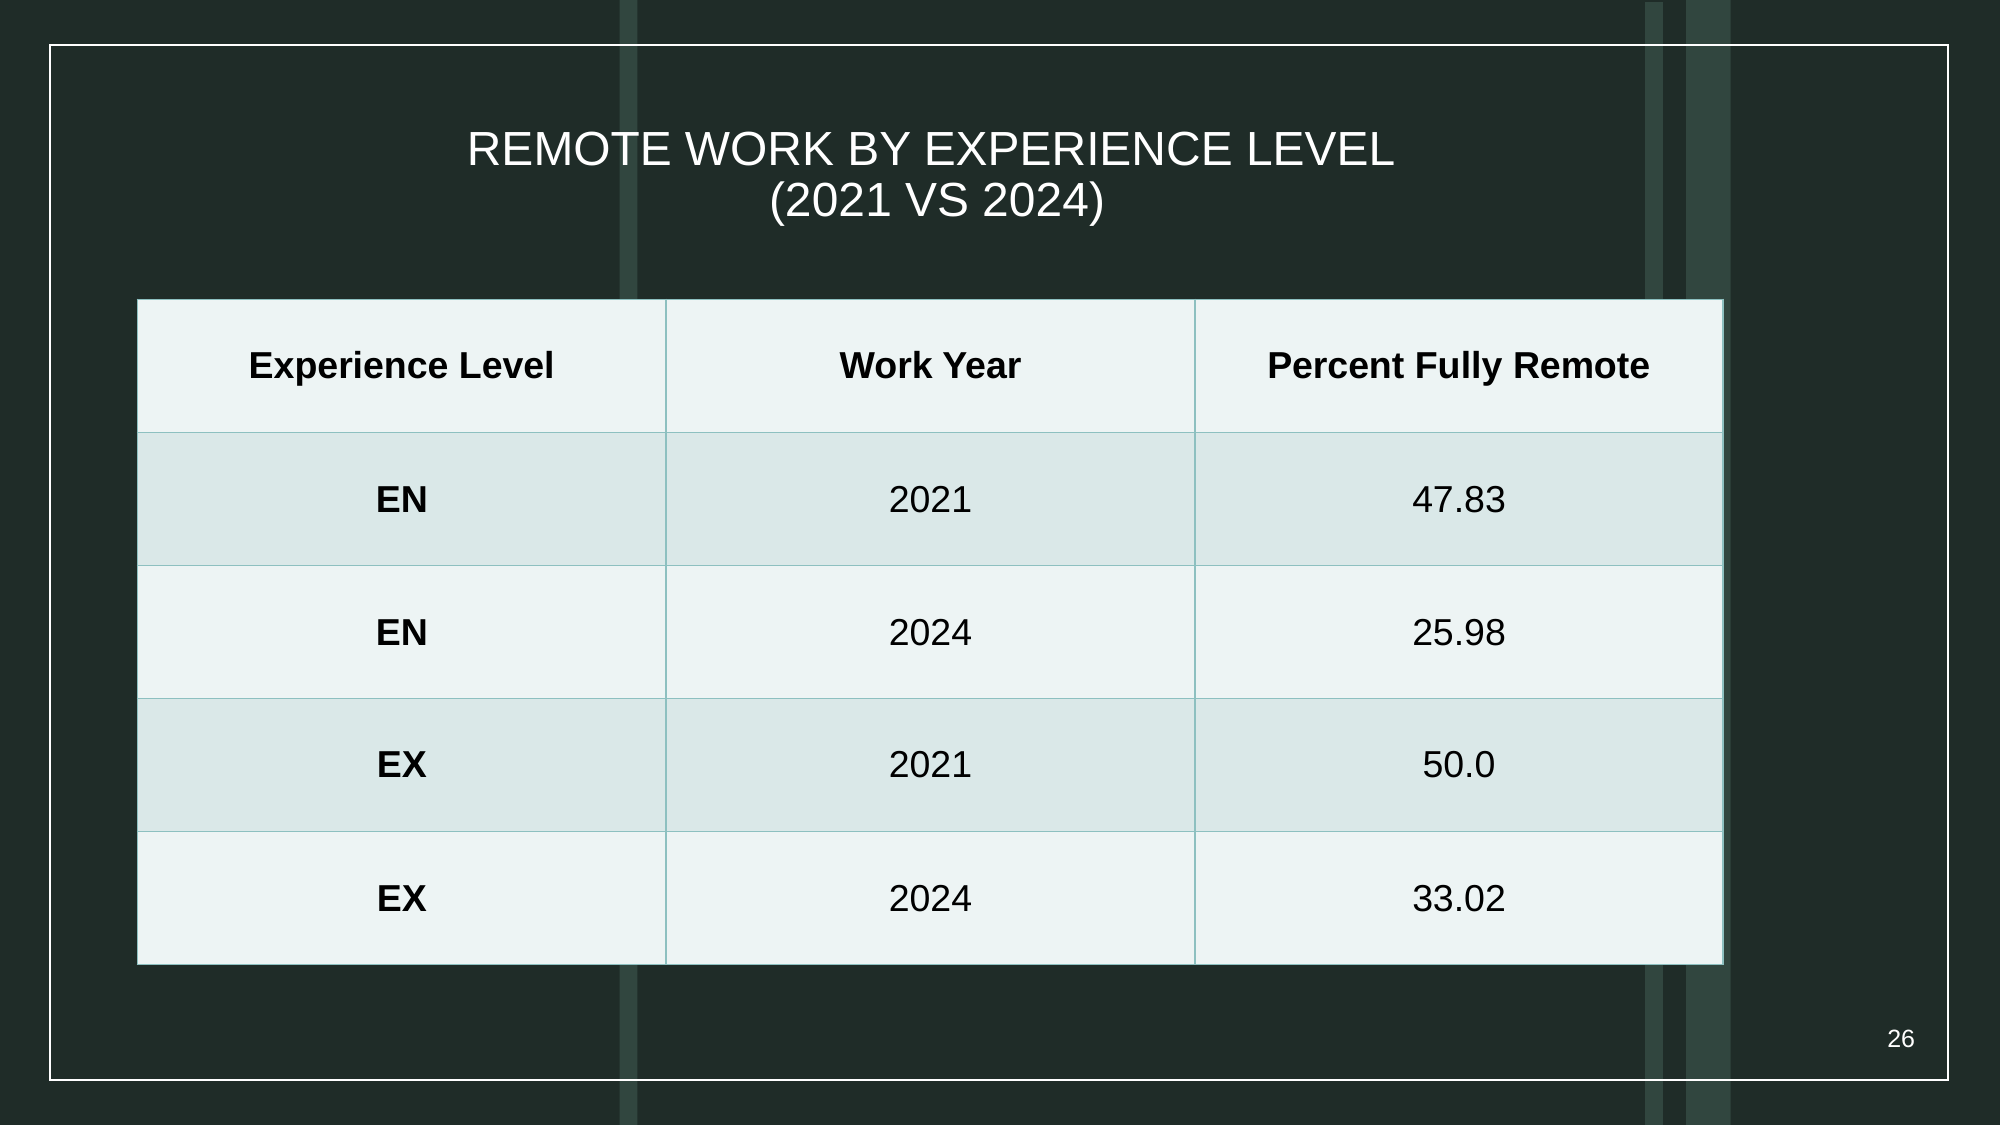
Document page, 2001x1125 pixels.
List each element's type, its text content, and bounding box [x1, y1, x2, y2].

table_header Percent Fully Remote [1196, 300, 1722, 432]
table_cell 47.83 [1196, 433, 1722, 565]
title REMOTE WORK BY EXPERIENCE LEVEL (2021 VS 2024) [151, 115, 1724, 236]
table_header Work Year [667, 300, 1194, 432]
table_cell 2024 [667, 566, 1194, 698]
table_cell 2024 [667, 832, 1194, 964]
table_cell EN [138, 566, 665, 698]
table_cell 2021 [667, 433, 1194, 565]
slide_number 26 [1791, 1008, 1931, 1068]
table_header Experience Level [138, 300, 665, 432]
table_cell 50.0 [1196, 699, 1722, 831]
table_cell 25.98 [1196, 566, 1722, 698]
table_cell 33.02 [1196, 832, 1722, 964]
table_cell 2021 [667, 699, 1194, 831]
table_cell EX [138, 832, 665, 964]
table_cell EN [138, 433, 665, 565]
table_cell EX [138, 699, 665, 831]
